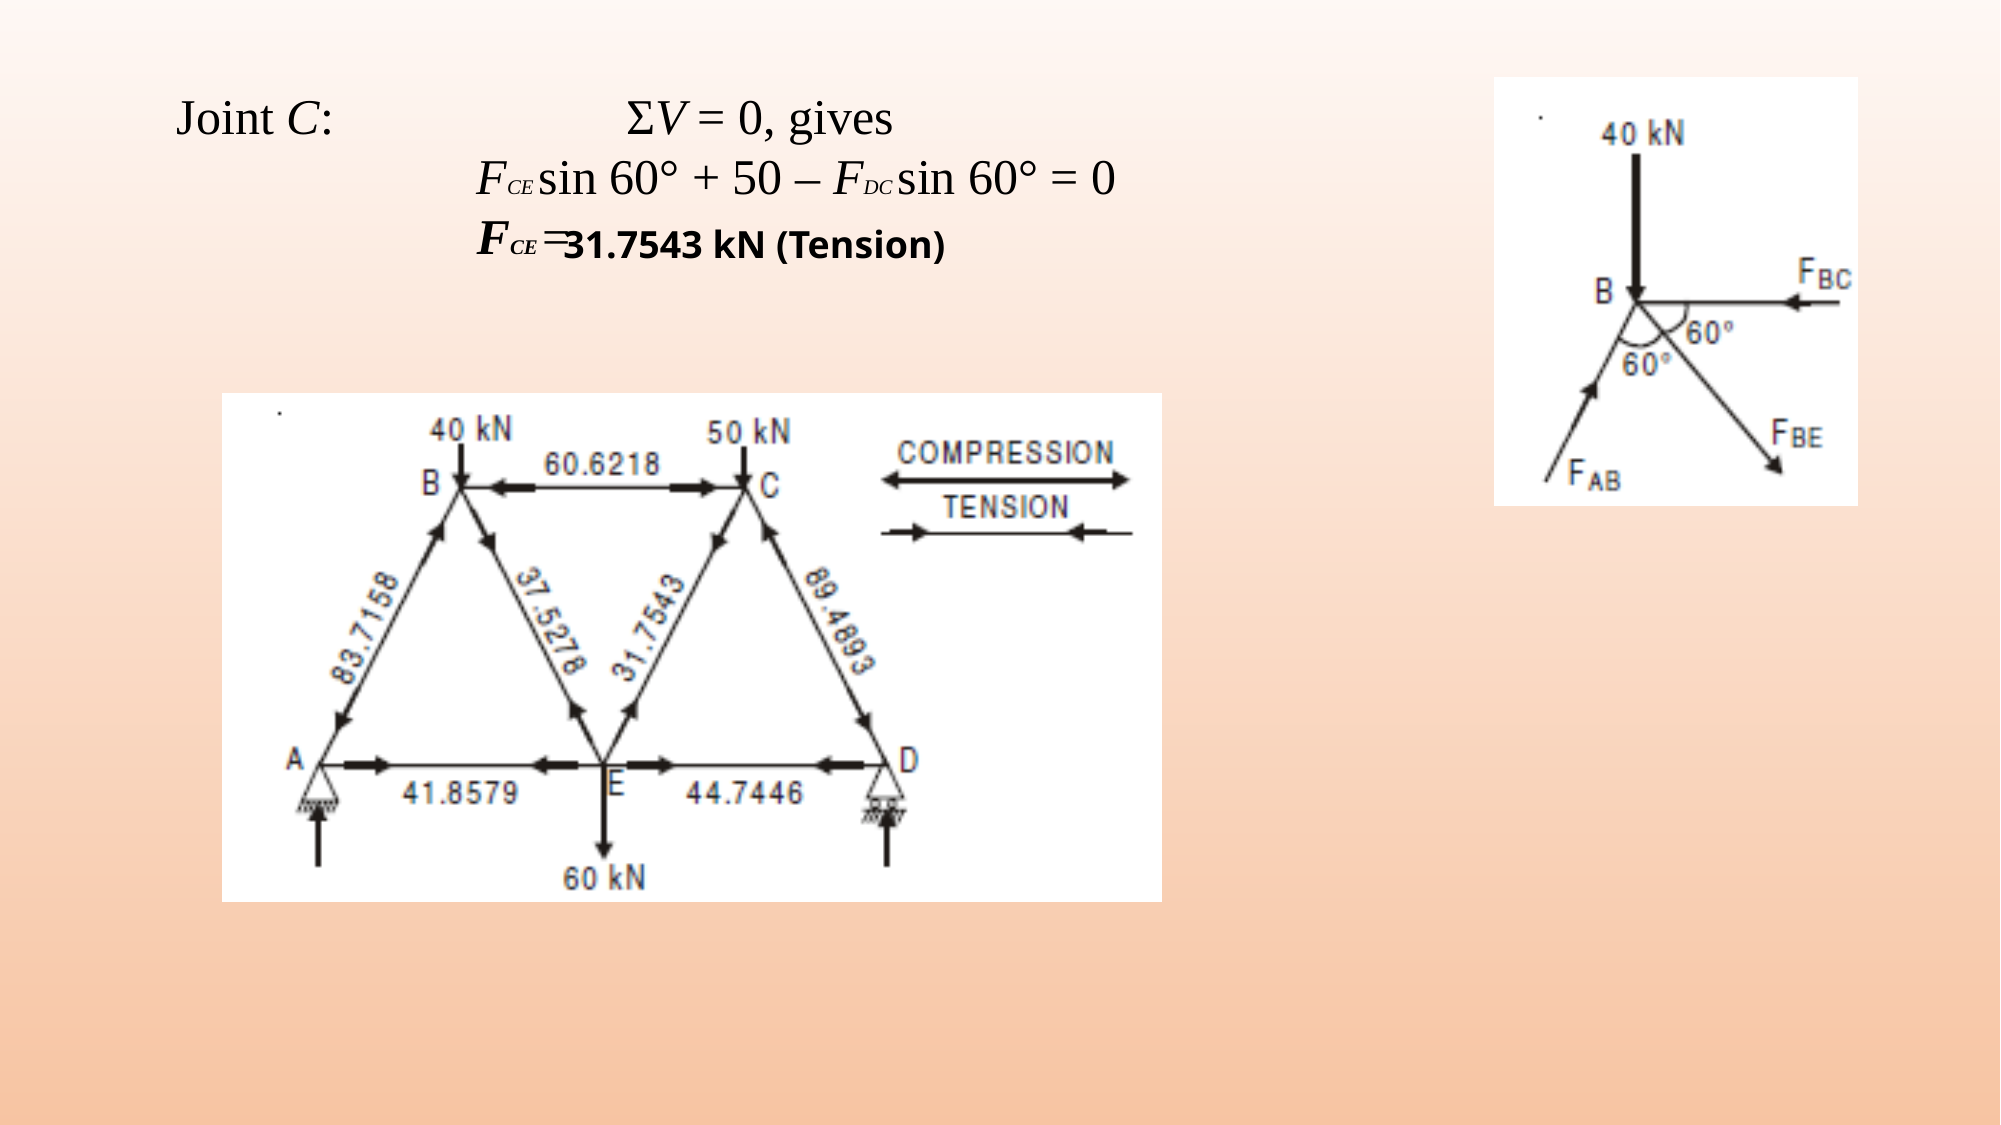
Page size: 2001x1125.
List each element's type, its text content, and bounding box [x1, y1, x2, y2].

text_box 31.7543 kN (Tension) [548, 213, 961, 274]
text_box Joint C: ΣV = 0, gives FCE sin 60° + 50 – FDC sin 60° = 0 FCE = [161, 77, 1162, 272]
picture [222, 393, 1162, 902]
picture [1494, 77, 1858, 506]
